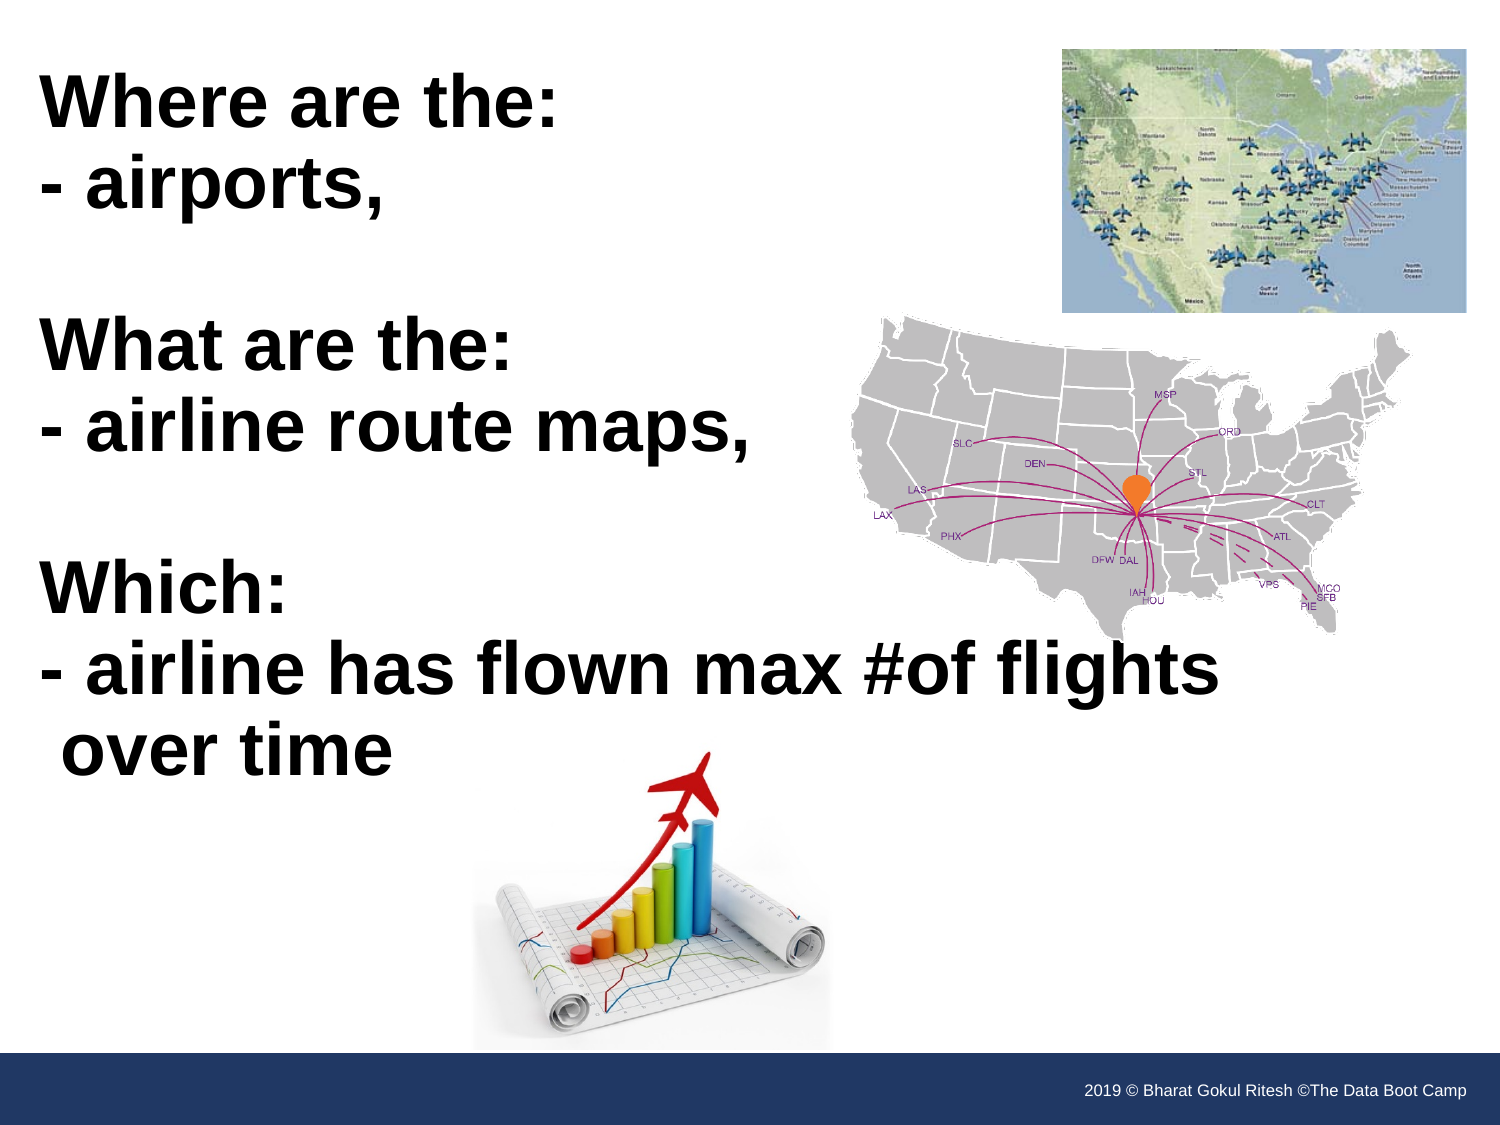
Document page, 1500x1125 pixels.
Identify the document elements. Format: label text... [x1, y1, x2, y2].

picture [849, 49, 1467, 643]
title Where are the: - airports, What are the: - airline route maps, Which: - airline has flown max #of flights over time [24, 55, 1475, 1038]
picture [437, 721, 875, 1050]
